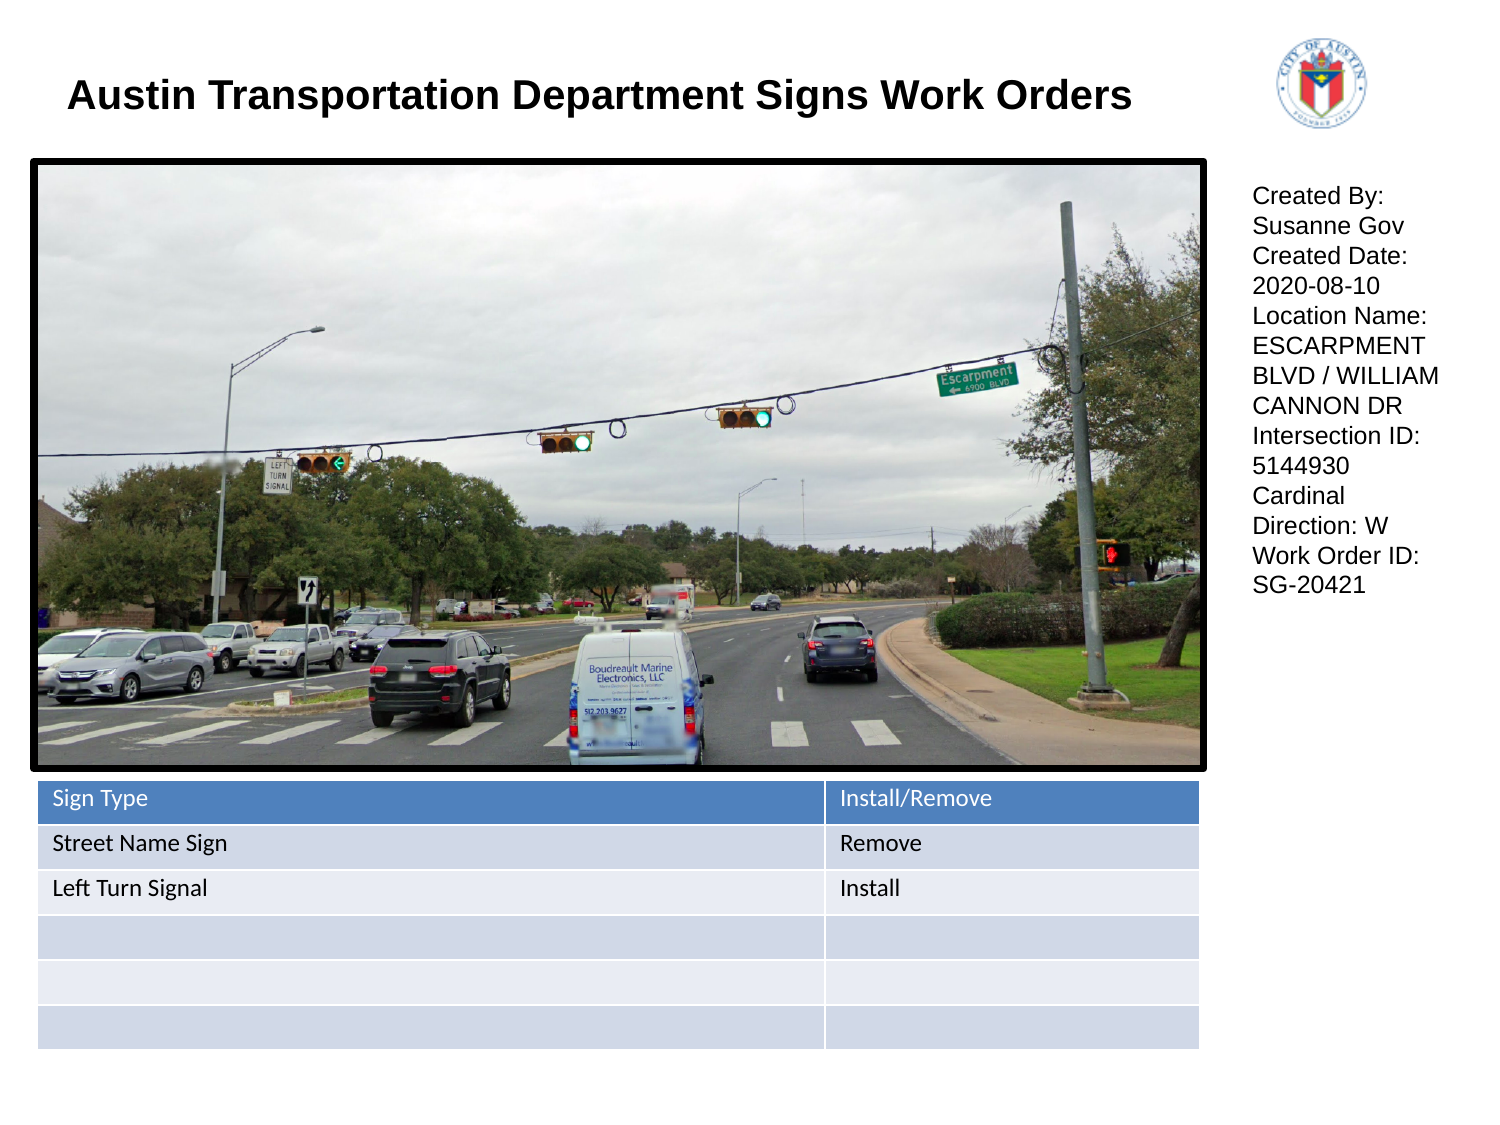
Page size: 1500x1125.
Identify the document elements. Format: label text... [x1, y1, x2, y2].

table_cell [38, 1006, 824, 1049]
table_header Sign Type [38, 781, 824, 824]
table_cell [826, 916, 1199, 959]
table_cell [38, 961, 824, 1004]
table_cell [826, 961, 1199, 1004]
picture [37, 164, 1201, 766]
table_header Install/Remove [826, 781, 1199, 824]
picture [1274, 37, 1369, 132]
table_cell Remove [826, 826, 1199, 869]
table_cell [826, 1006, 1199, 1049]
table_cell Left Turn Signal [38, 871, 824, 914]
text_box Created By: Susanne Gov Created Date: 2020-08-10 Location Name: ESCARPMENT BLVD / WILLIAM CANNON DR Intersection ID: 5144930 Cardinal Direction: W Work Order ID: SG-20421 [1237, 172, 1463, 607]
table_cell Install [826, 871, 1199, 914]
text_box Austin Transportation Department Signs Work Orders [51, 60, 1149, 125]
table_cell [38, 916, 824, 959]
table_cell Street Name Sign [38, 826, 824, 869]
